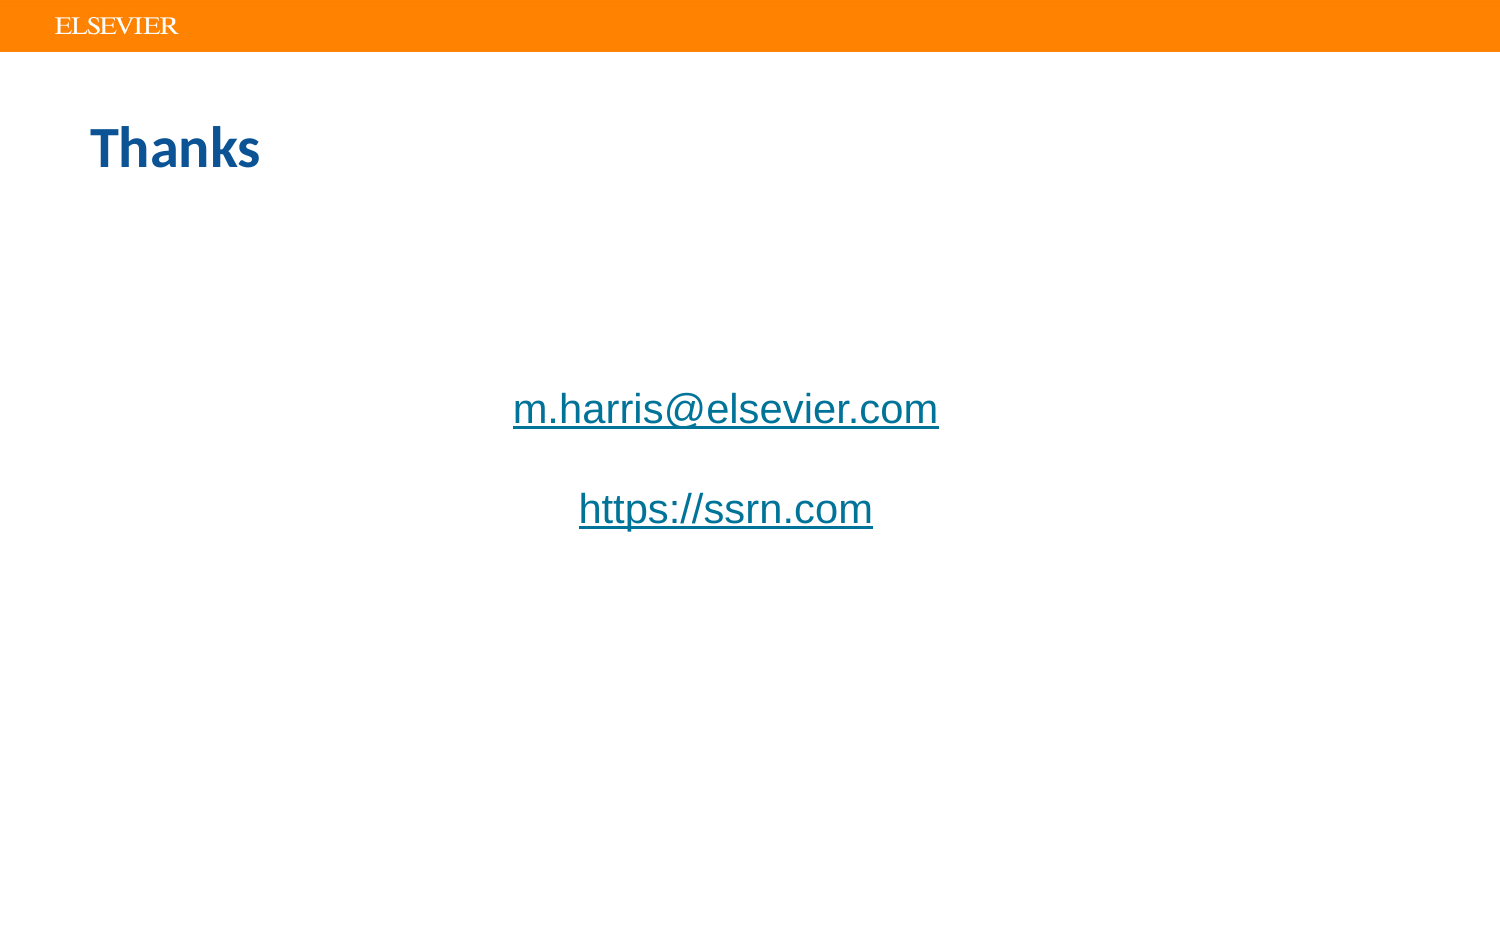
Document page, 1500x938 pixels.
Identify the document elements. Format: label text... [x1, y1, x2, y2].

picture [0, 0, 1500, 52]
title Thanks [75, 49, 1425, 194]
text_box m.harris@elsevier.com https://ssrn.com [498, 374, 954, 575]
